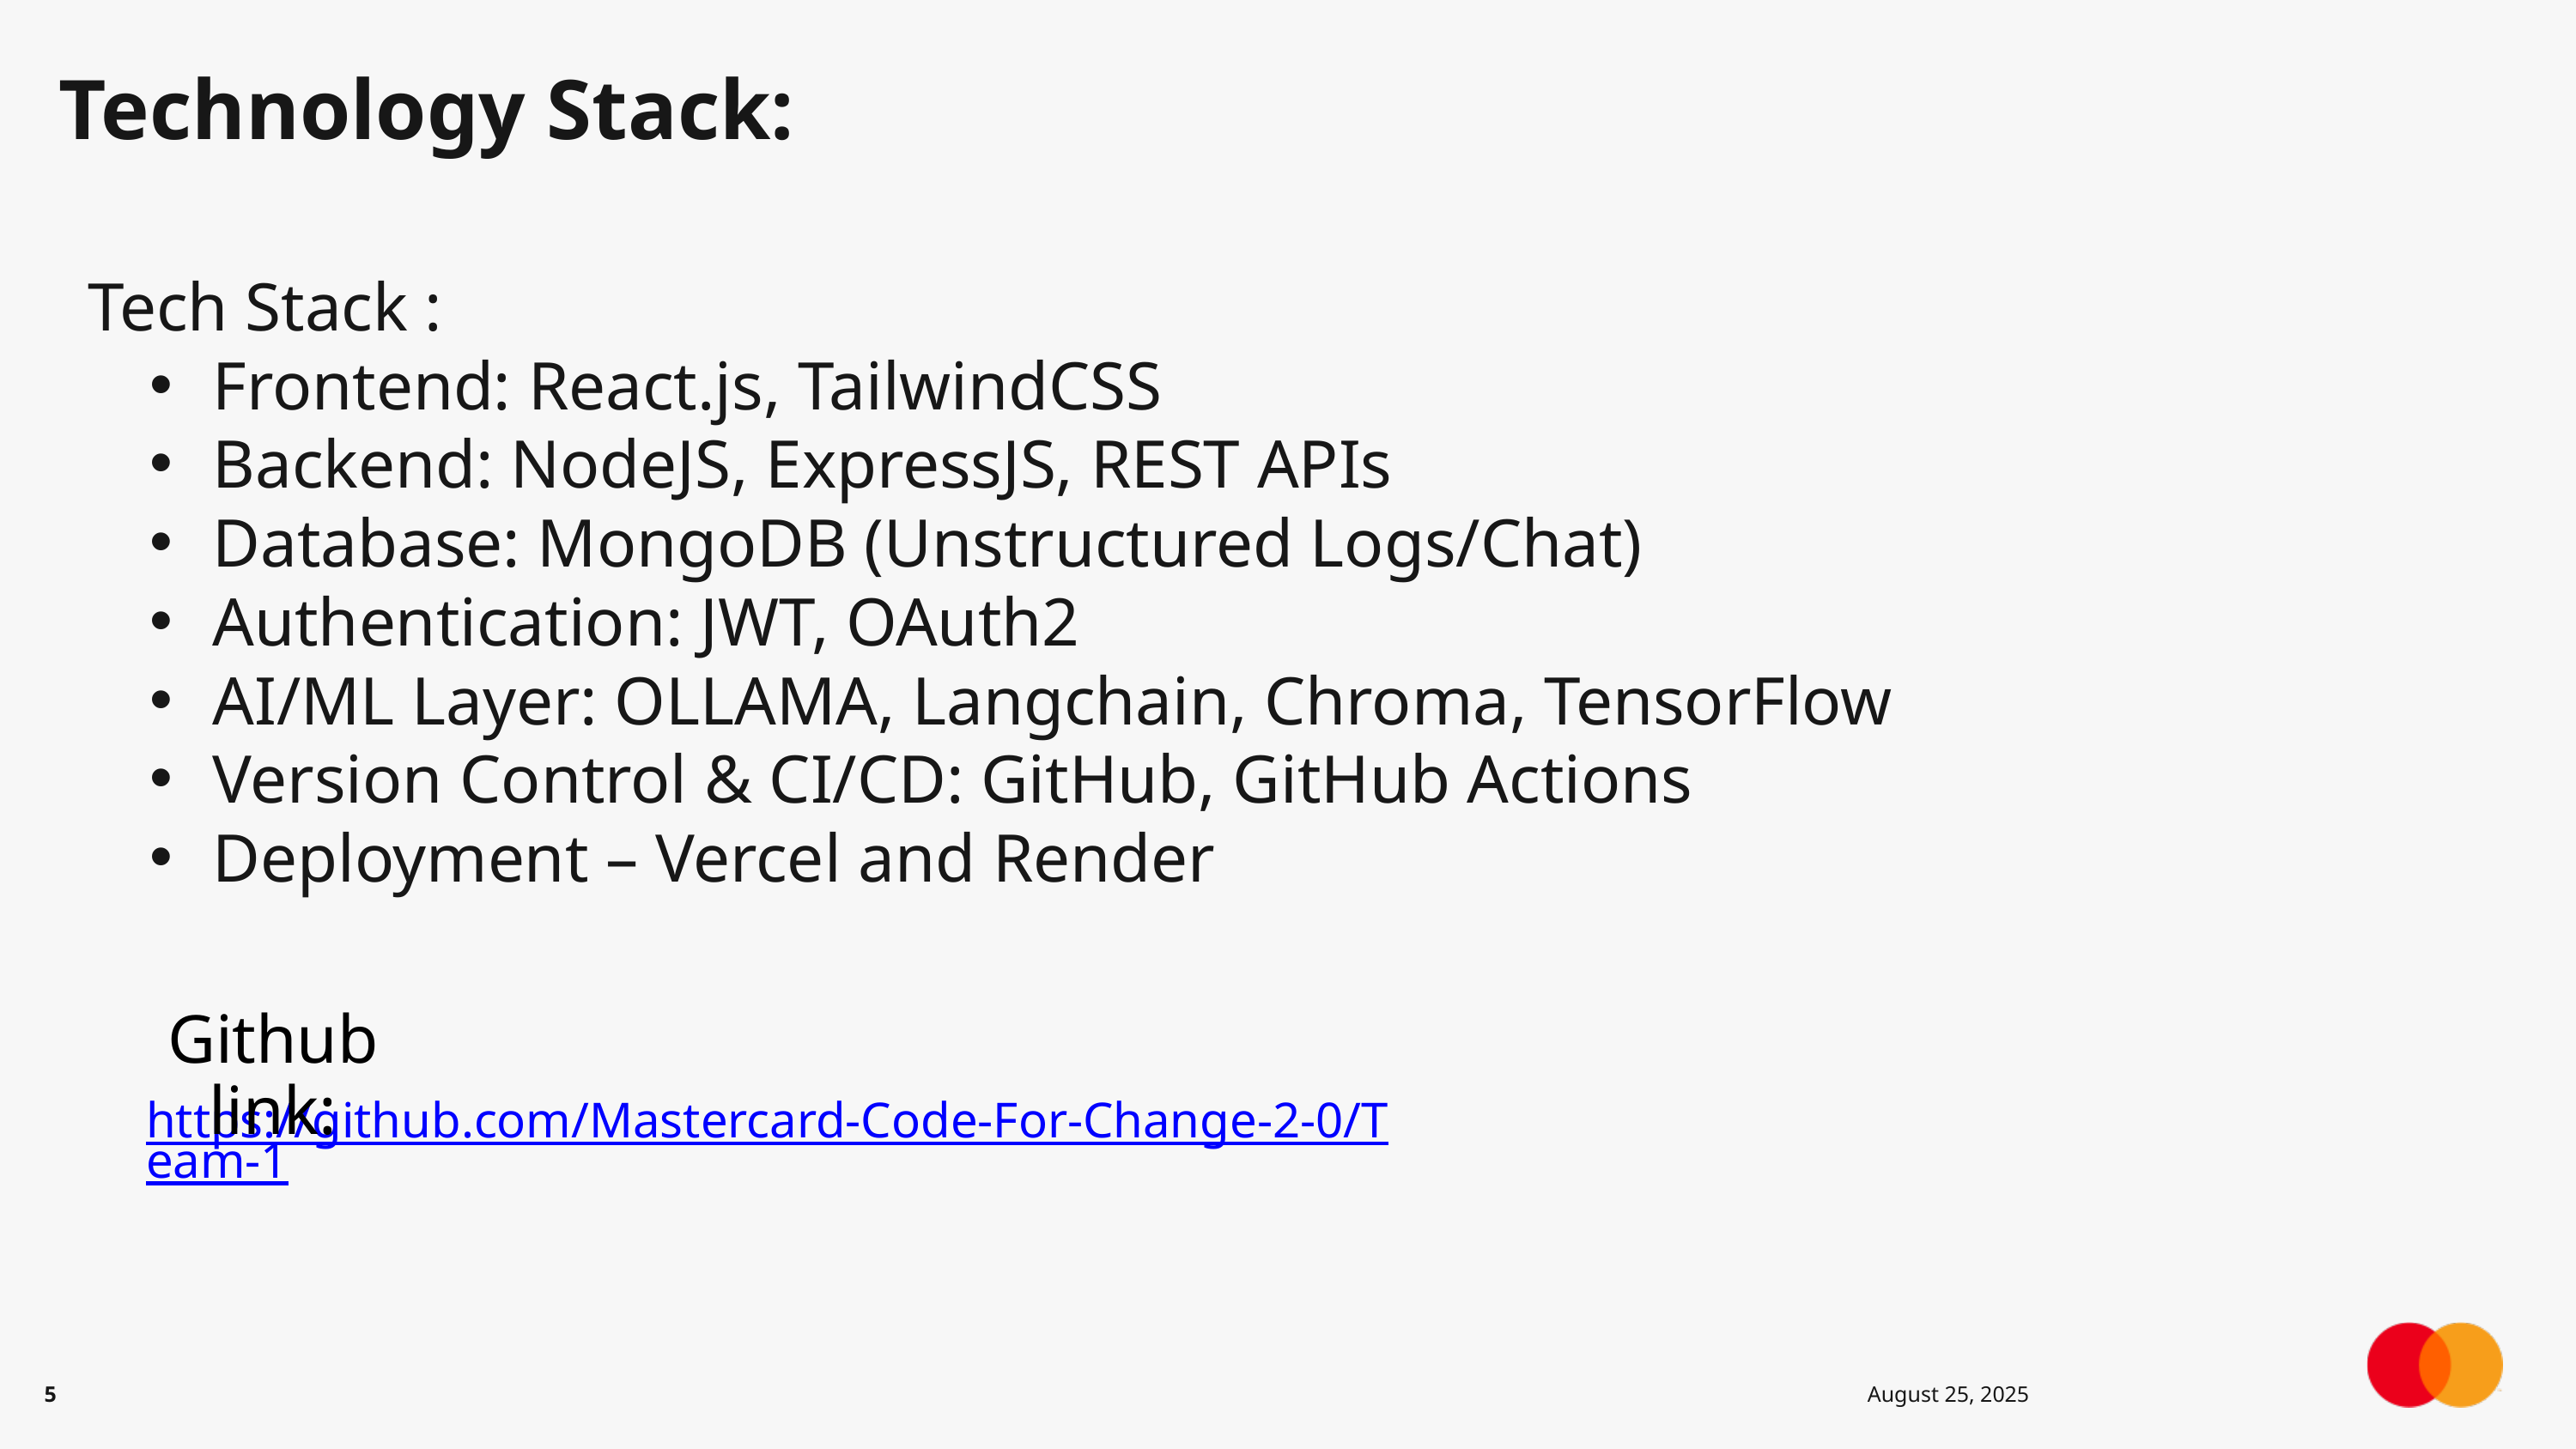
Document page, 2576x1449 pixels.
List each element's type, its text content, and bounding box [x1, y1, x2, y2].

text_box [1867, 1355, 2277, 1433]
text_box [2366, 1322, 2503, 1408]
text_box Github link: [140, 1004, 406, 1149]
text_box Tech Stack : Frontend: React.js, TailwindCSS Backend: NodeJS, ExpressJS, REST APIs Database: MongoDB (Unstructured Logs/Chat) Authentication: JWT, OAuth2 AI/ML Layer: OLLAMA, Langchain, Chroma, TensorFlow Version Control & CI/CD: GitHub, GitHub Actions Deployment – Vercel and Render [88, 265, 2277, 895]
text_box https://github.com/Mastercard-Code-For-Change-2-0/Team-1 [146, 1097, 1408, 1155]
text_box Technology Stack: [58, 67, 2403, 156]
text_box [44, 1355, 109, 1433]
